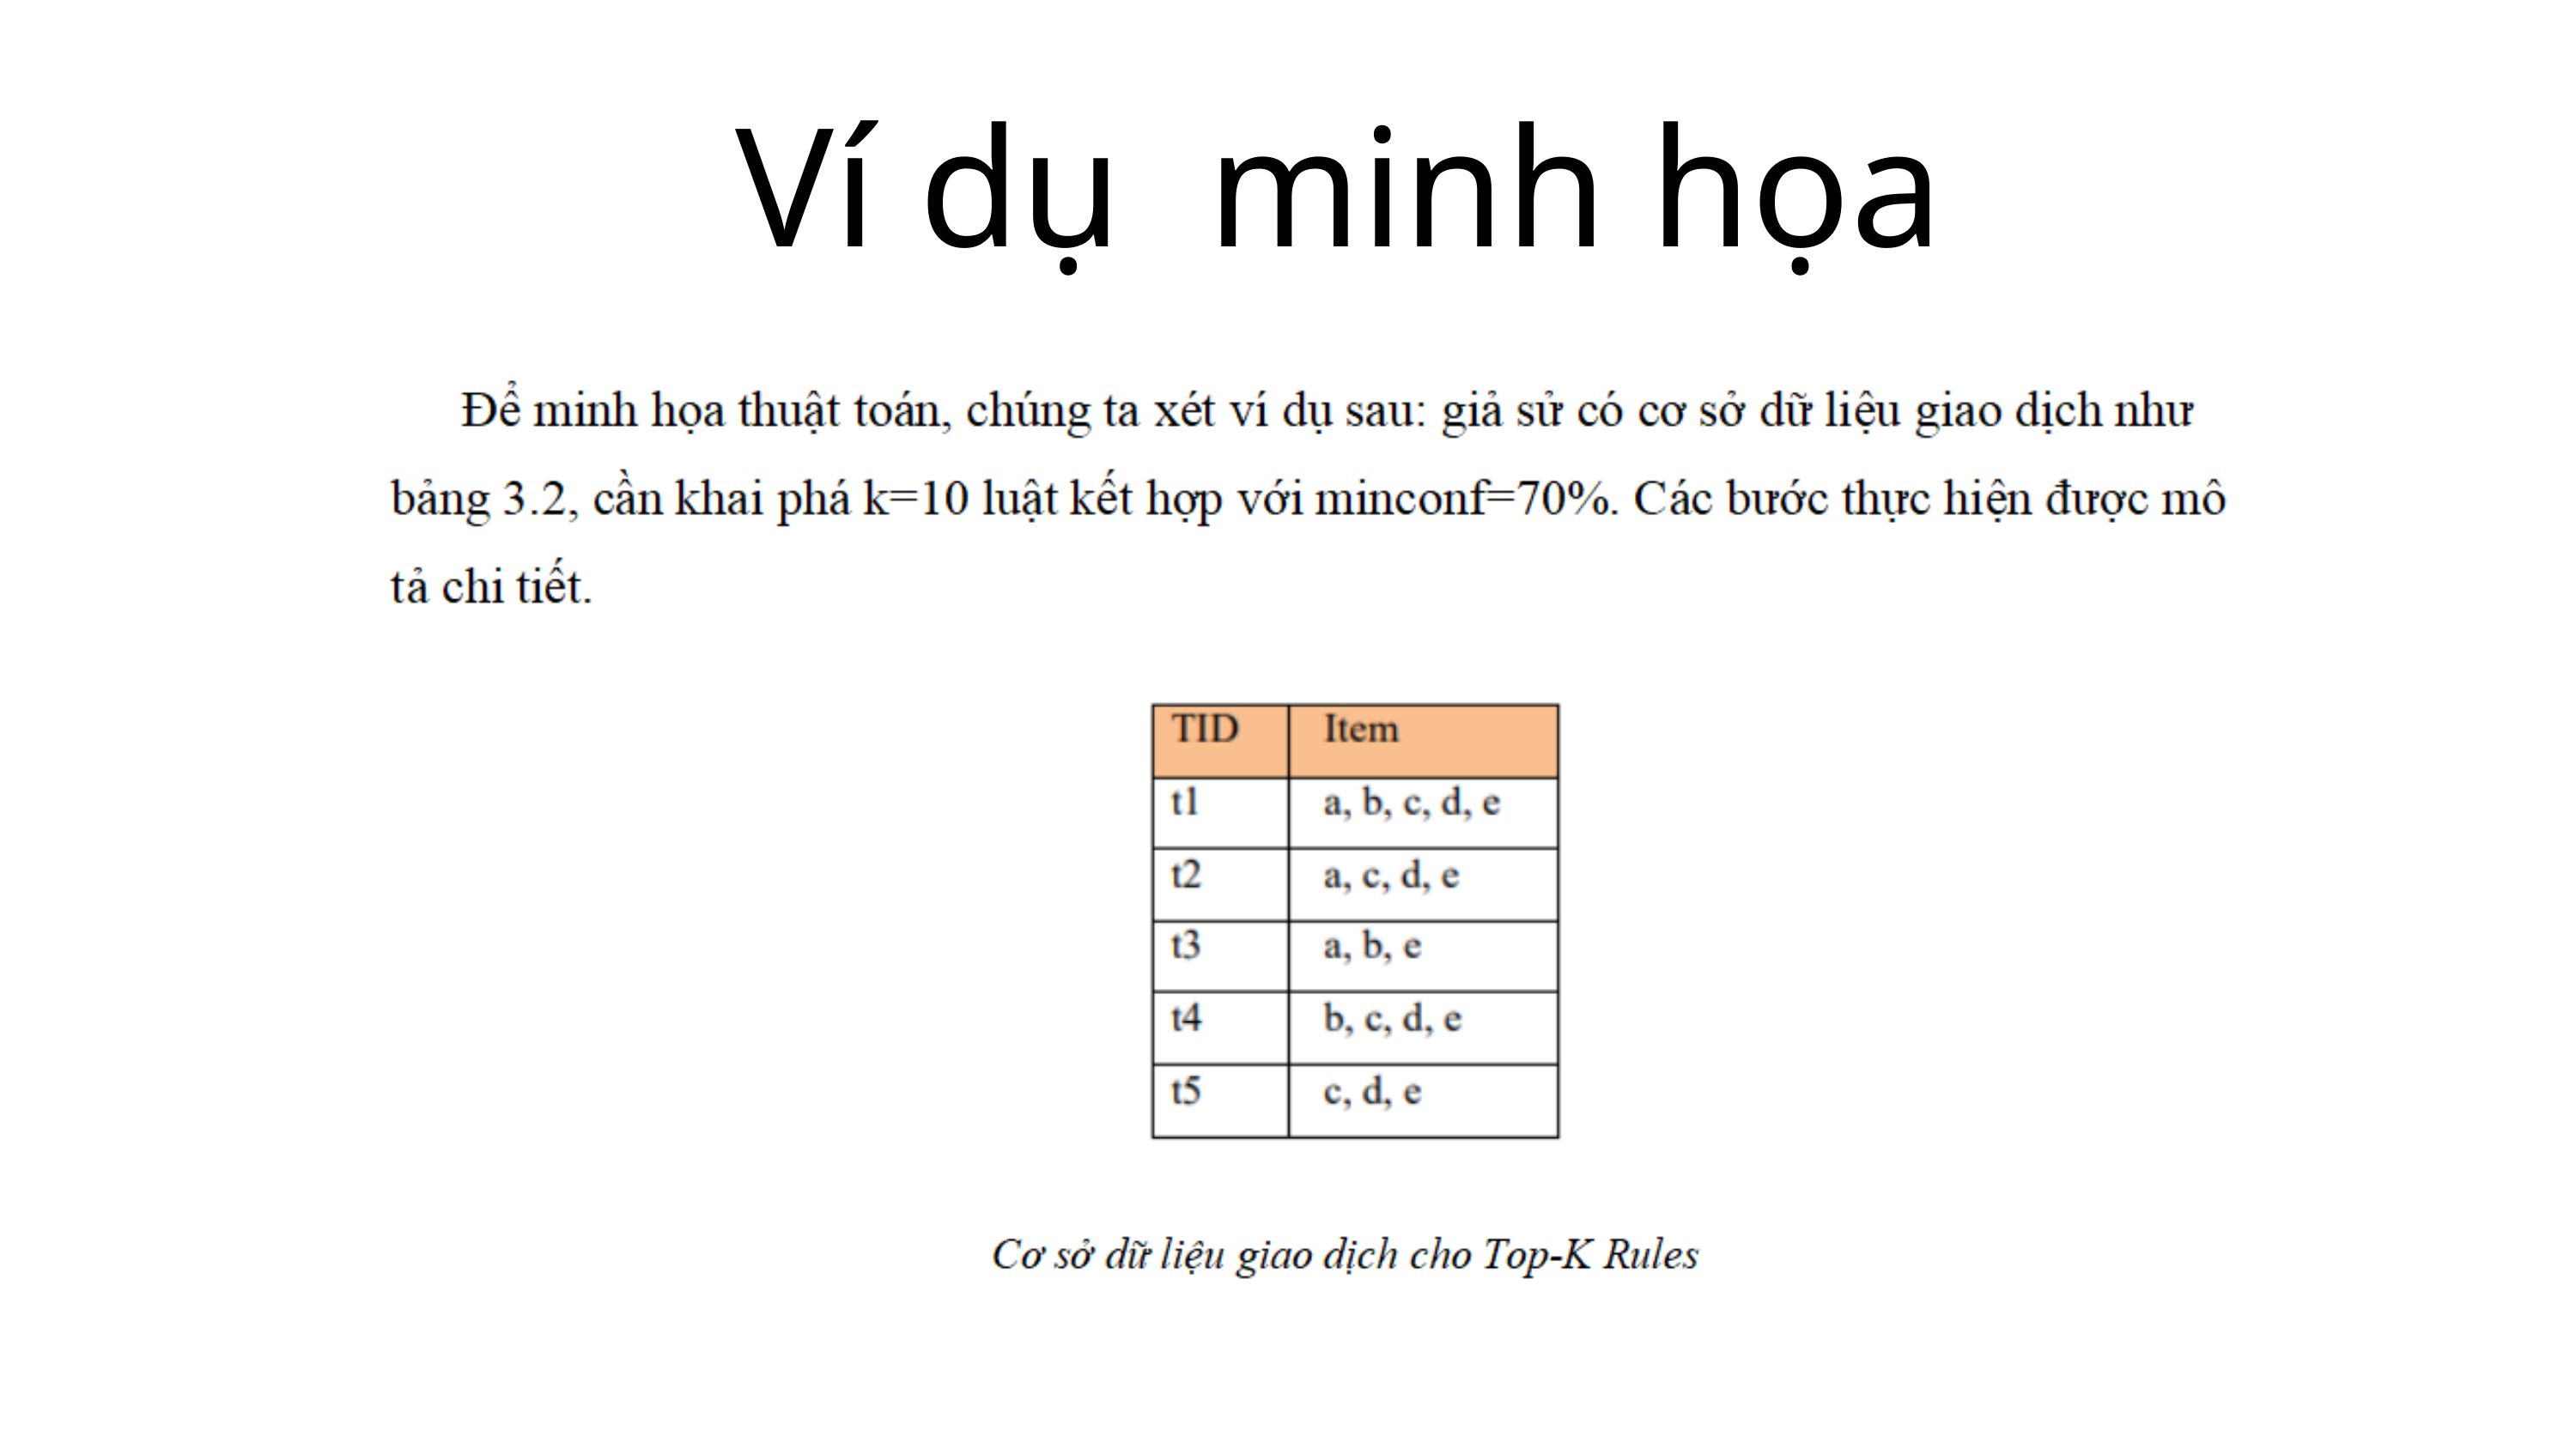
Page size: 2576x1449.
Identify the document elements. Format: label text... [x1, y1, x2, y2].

picture [334, 338, 2345, 1350]
text_box Ví dụ minh họa [700, 49, 1979, 280]
